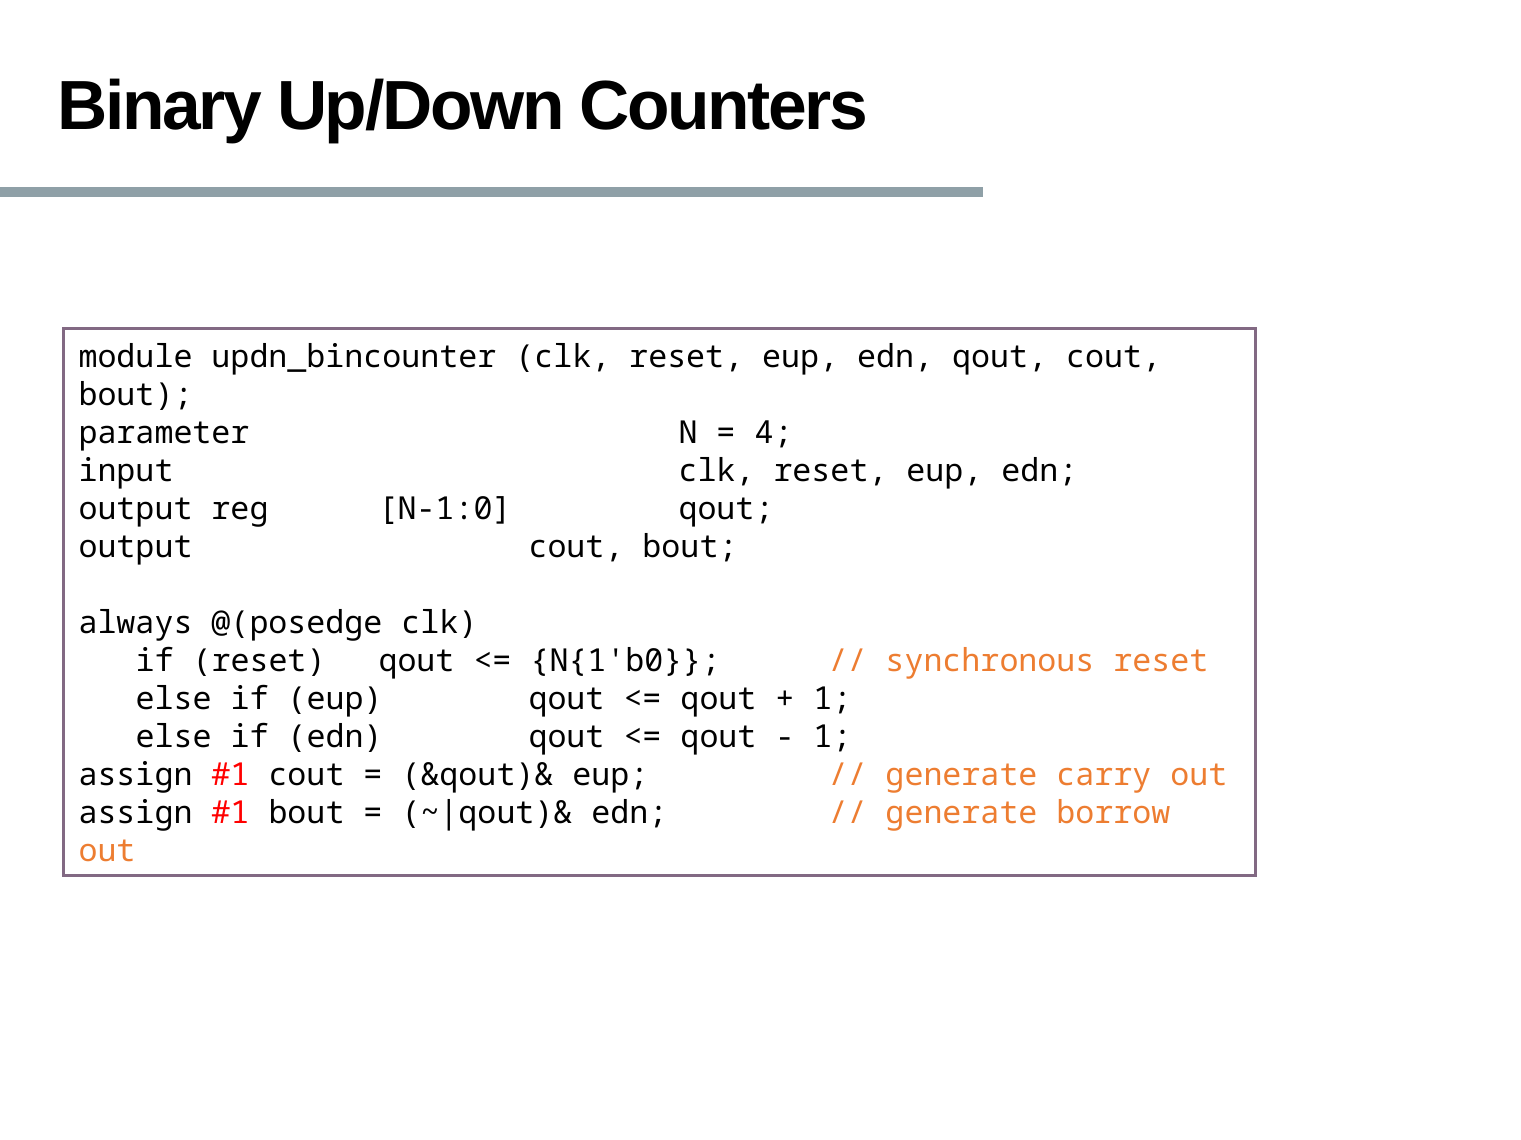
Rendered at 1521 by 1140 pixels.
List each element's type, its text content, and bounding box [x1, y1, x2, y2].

title Binary Up/Down Counters [42, 59, 1429, 156]
text_box module updn_bincounter (clk, reset, eup, edn, qout, cout, bout); parameter N = 4; input clk, reset, eup, edn; output reg [N-1:0] qout; output cout, bout; always @(posedge clk) if (reset) qout <= {N{1'b0}}; // synchronous reset else if (eup) qout <= qout + 1; else if (edn) qout <= qout - 1; assign #1 cout = (&qout)& eup; // generate carry out assign #1 bout = (~|qout)& edn; // generate borrow out [63, 328, 1256, 876]
